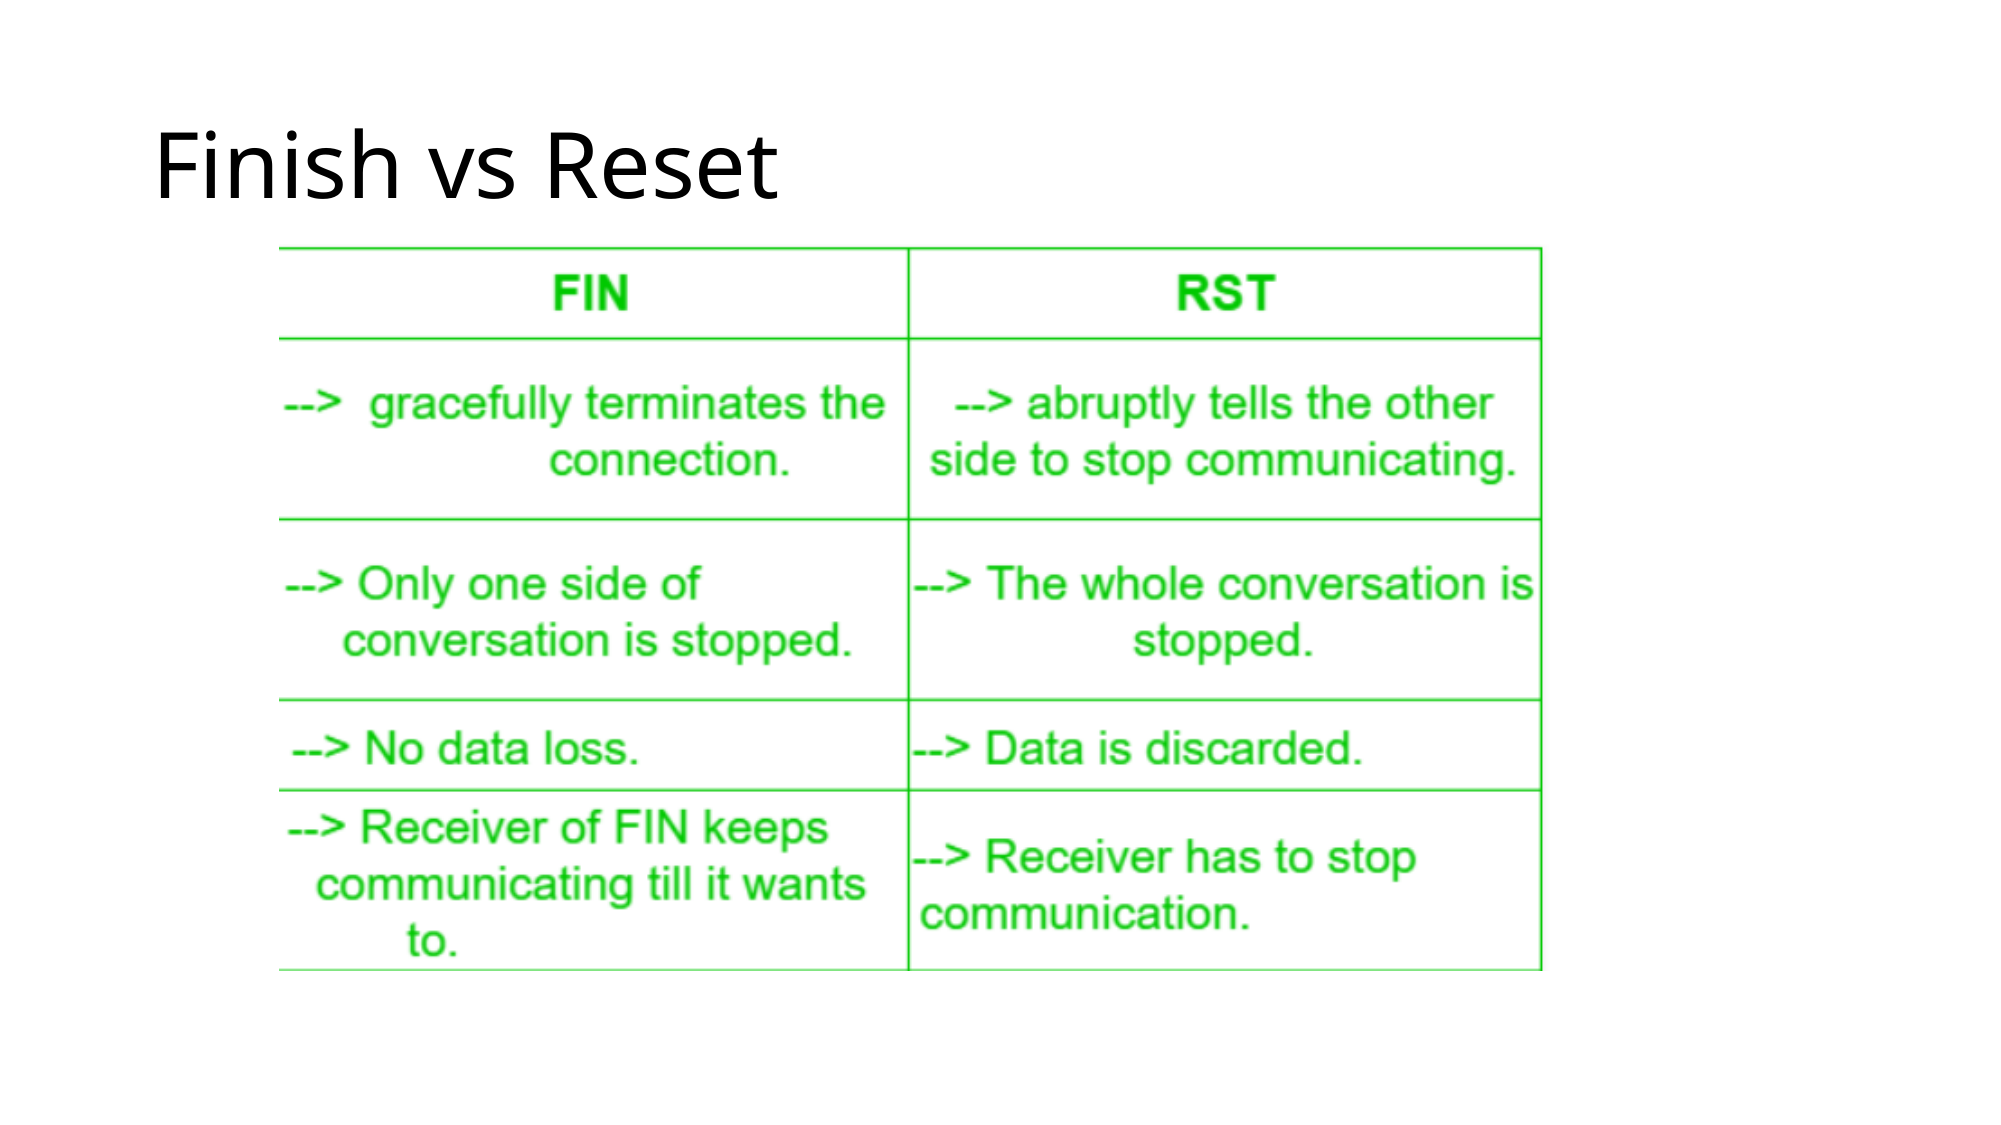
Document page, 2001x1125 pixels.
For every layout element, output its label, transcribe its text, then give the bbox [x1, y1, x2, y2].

title Finish vs Reset [137, 59, 1863, 278]
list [279, 244, 1550, 971]
